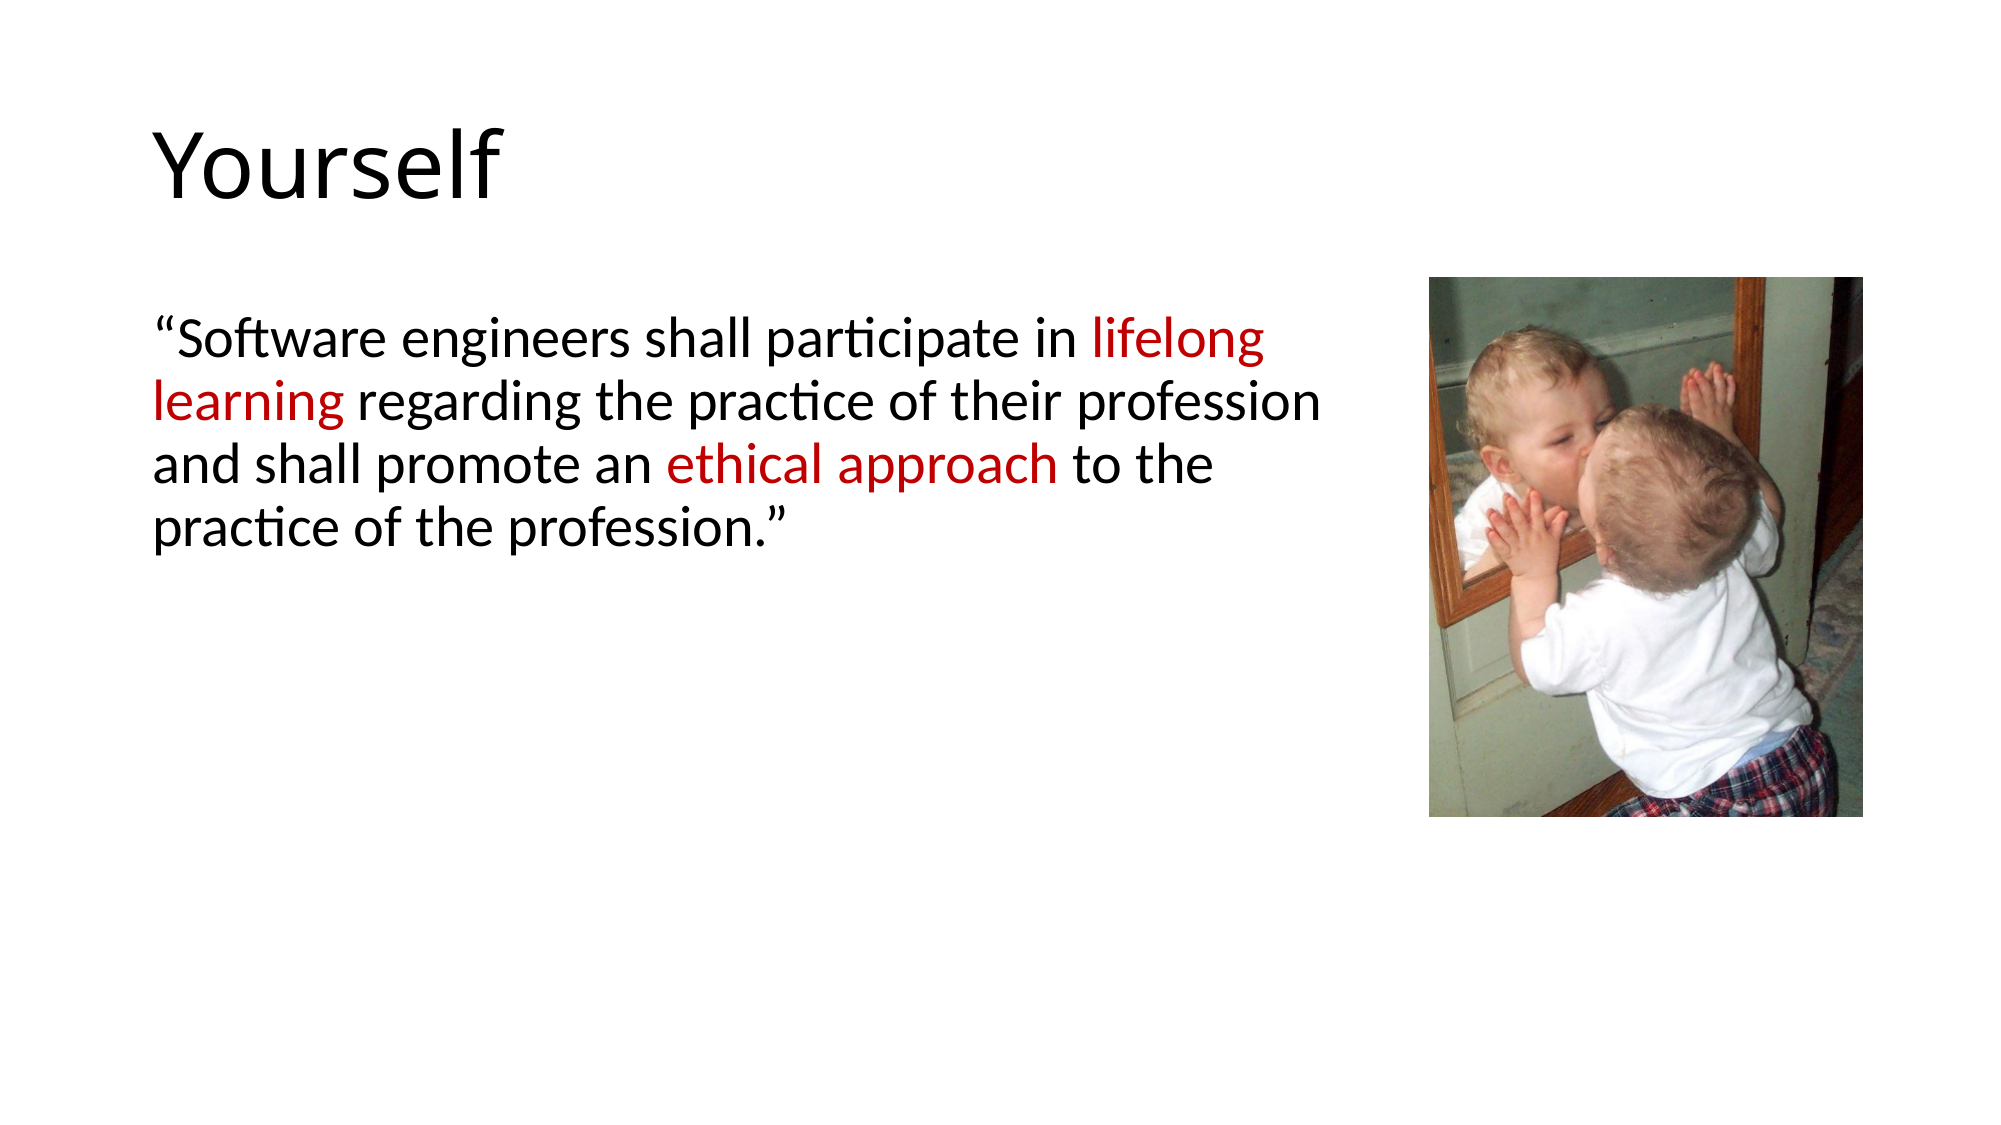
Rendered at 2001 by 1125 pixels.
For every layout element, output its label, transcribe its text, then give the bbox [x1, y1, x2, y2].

picture [1429, 277, 1863, 817]
list “Software engineers shall participate in lifelong learning regarding the practice of their profession and shall promote an ethical approach to the practice of the profession.” [137, 299, 1380, 1014]
title Yourself [137, 59, 1863, 278]
